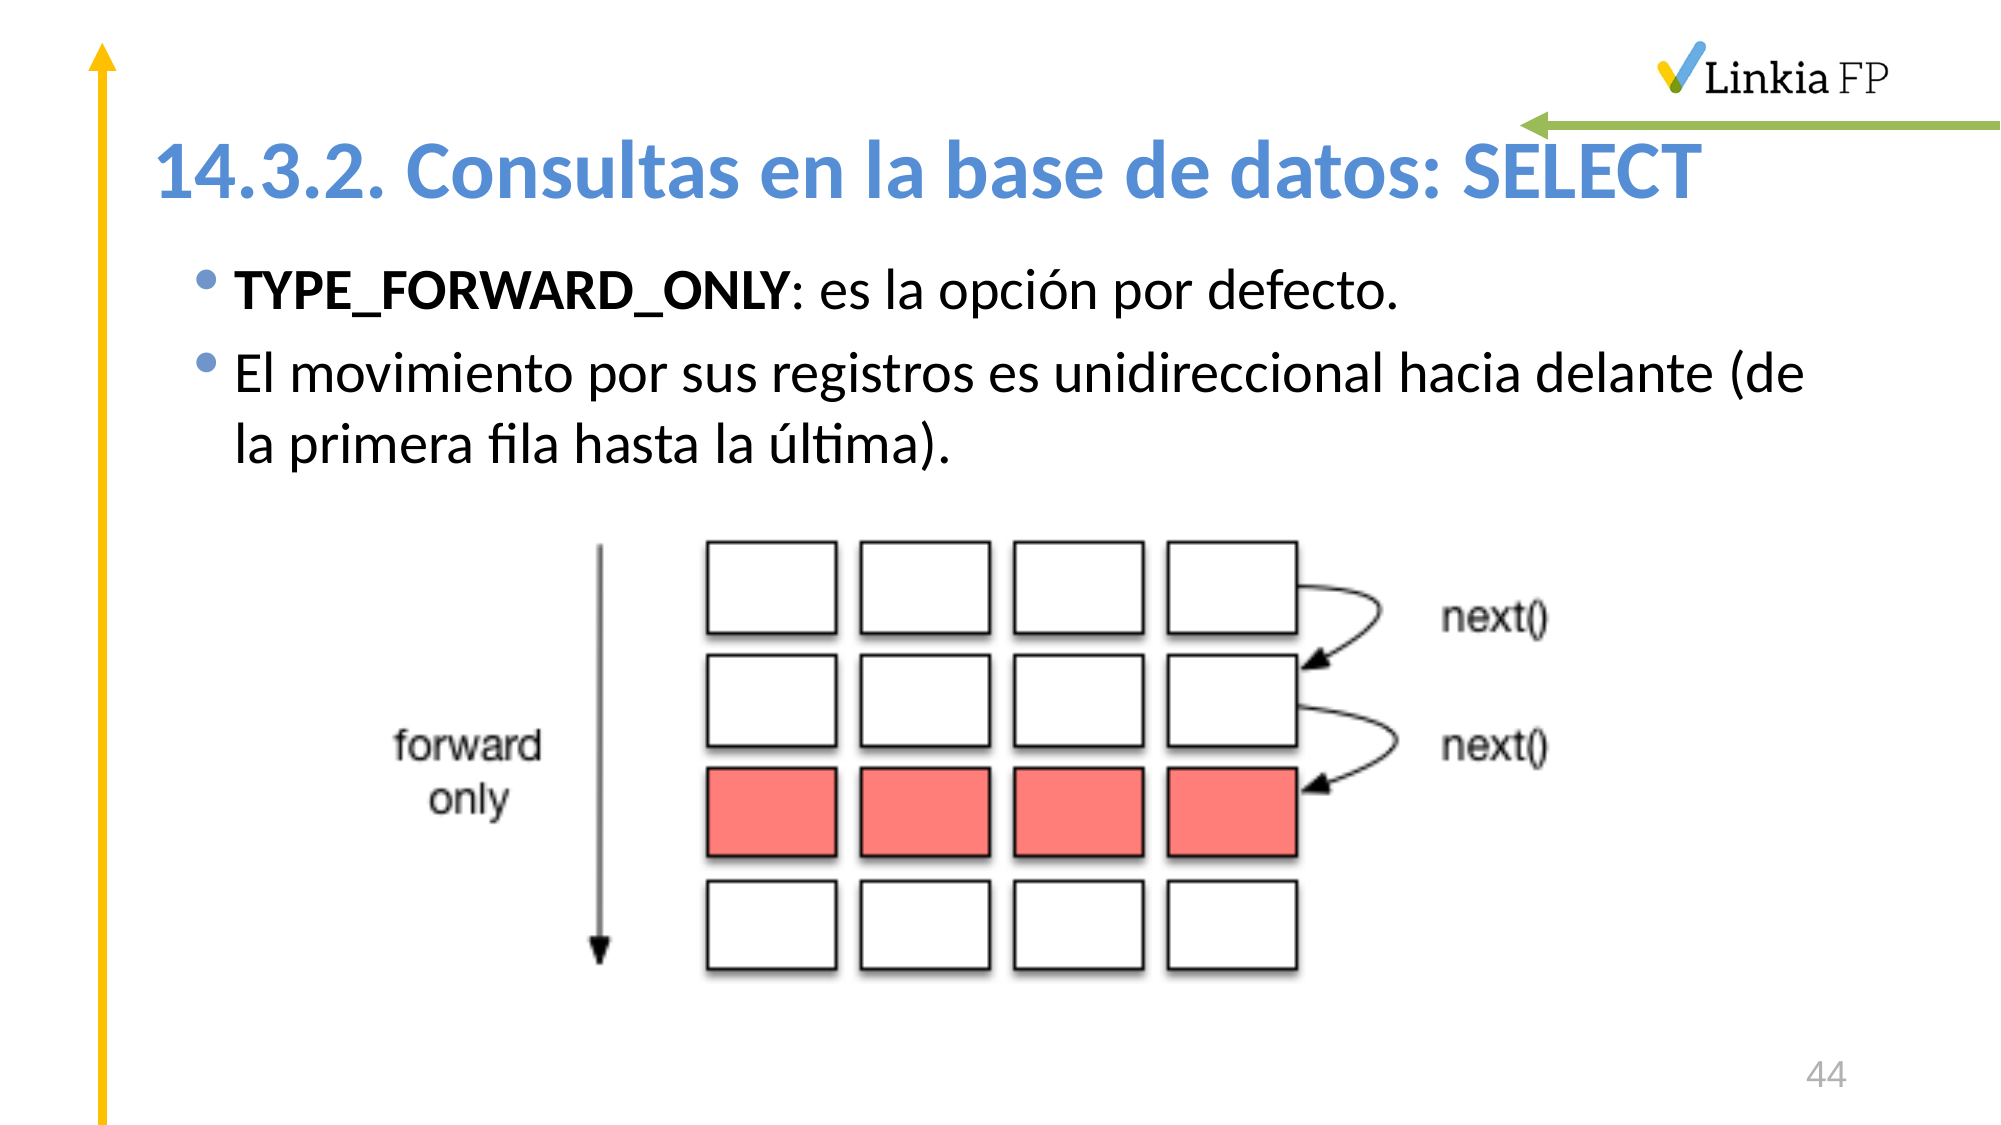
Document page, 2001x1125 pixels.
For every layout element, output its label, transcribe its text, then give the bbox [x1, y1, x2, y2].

text_box TYPE_FORWARD_ONLY: es la opción por defecto. El movimiento por sus registros es unidireccional hacia delante (de la primera fila hasta la última). [161, 243, 1898, 483]
slide_number 44 [1412, 1042, 1863, 1103]
title 14.3.2. Consultas en la base de datos: SELECT [137, 66, 1946, 266]
picture [1649, 39, 1900, 66]
picture [350, 501, 1597, 1025]
